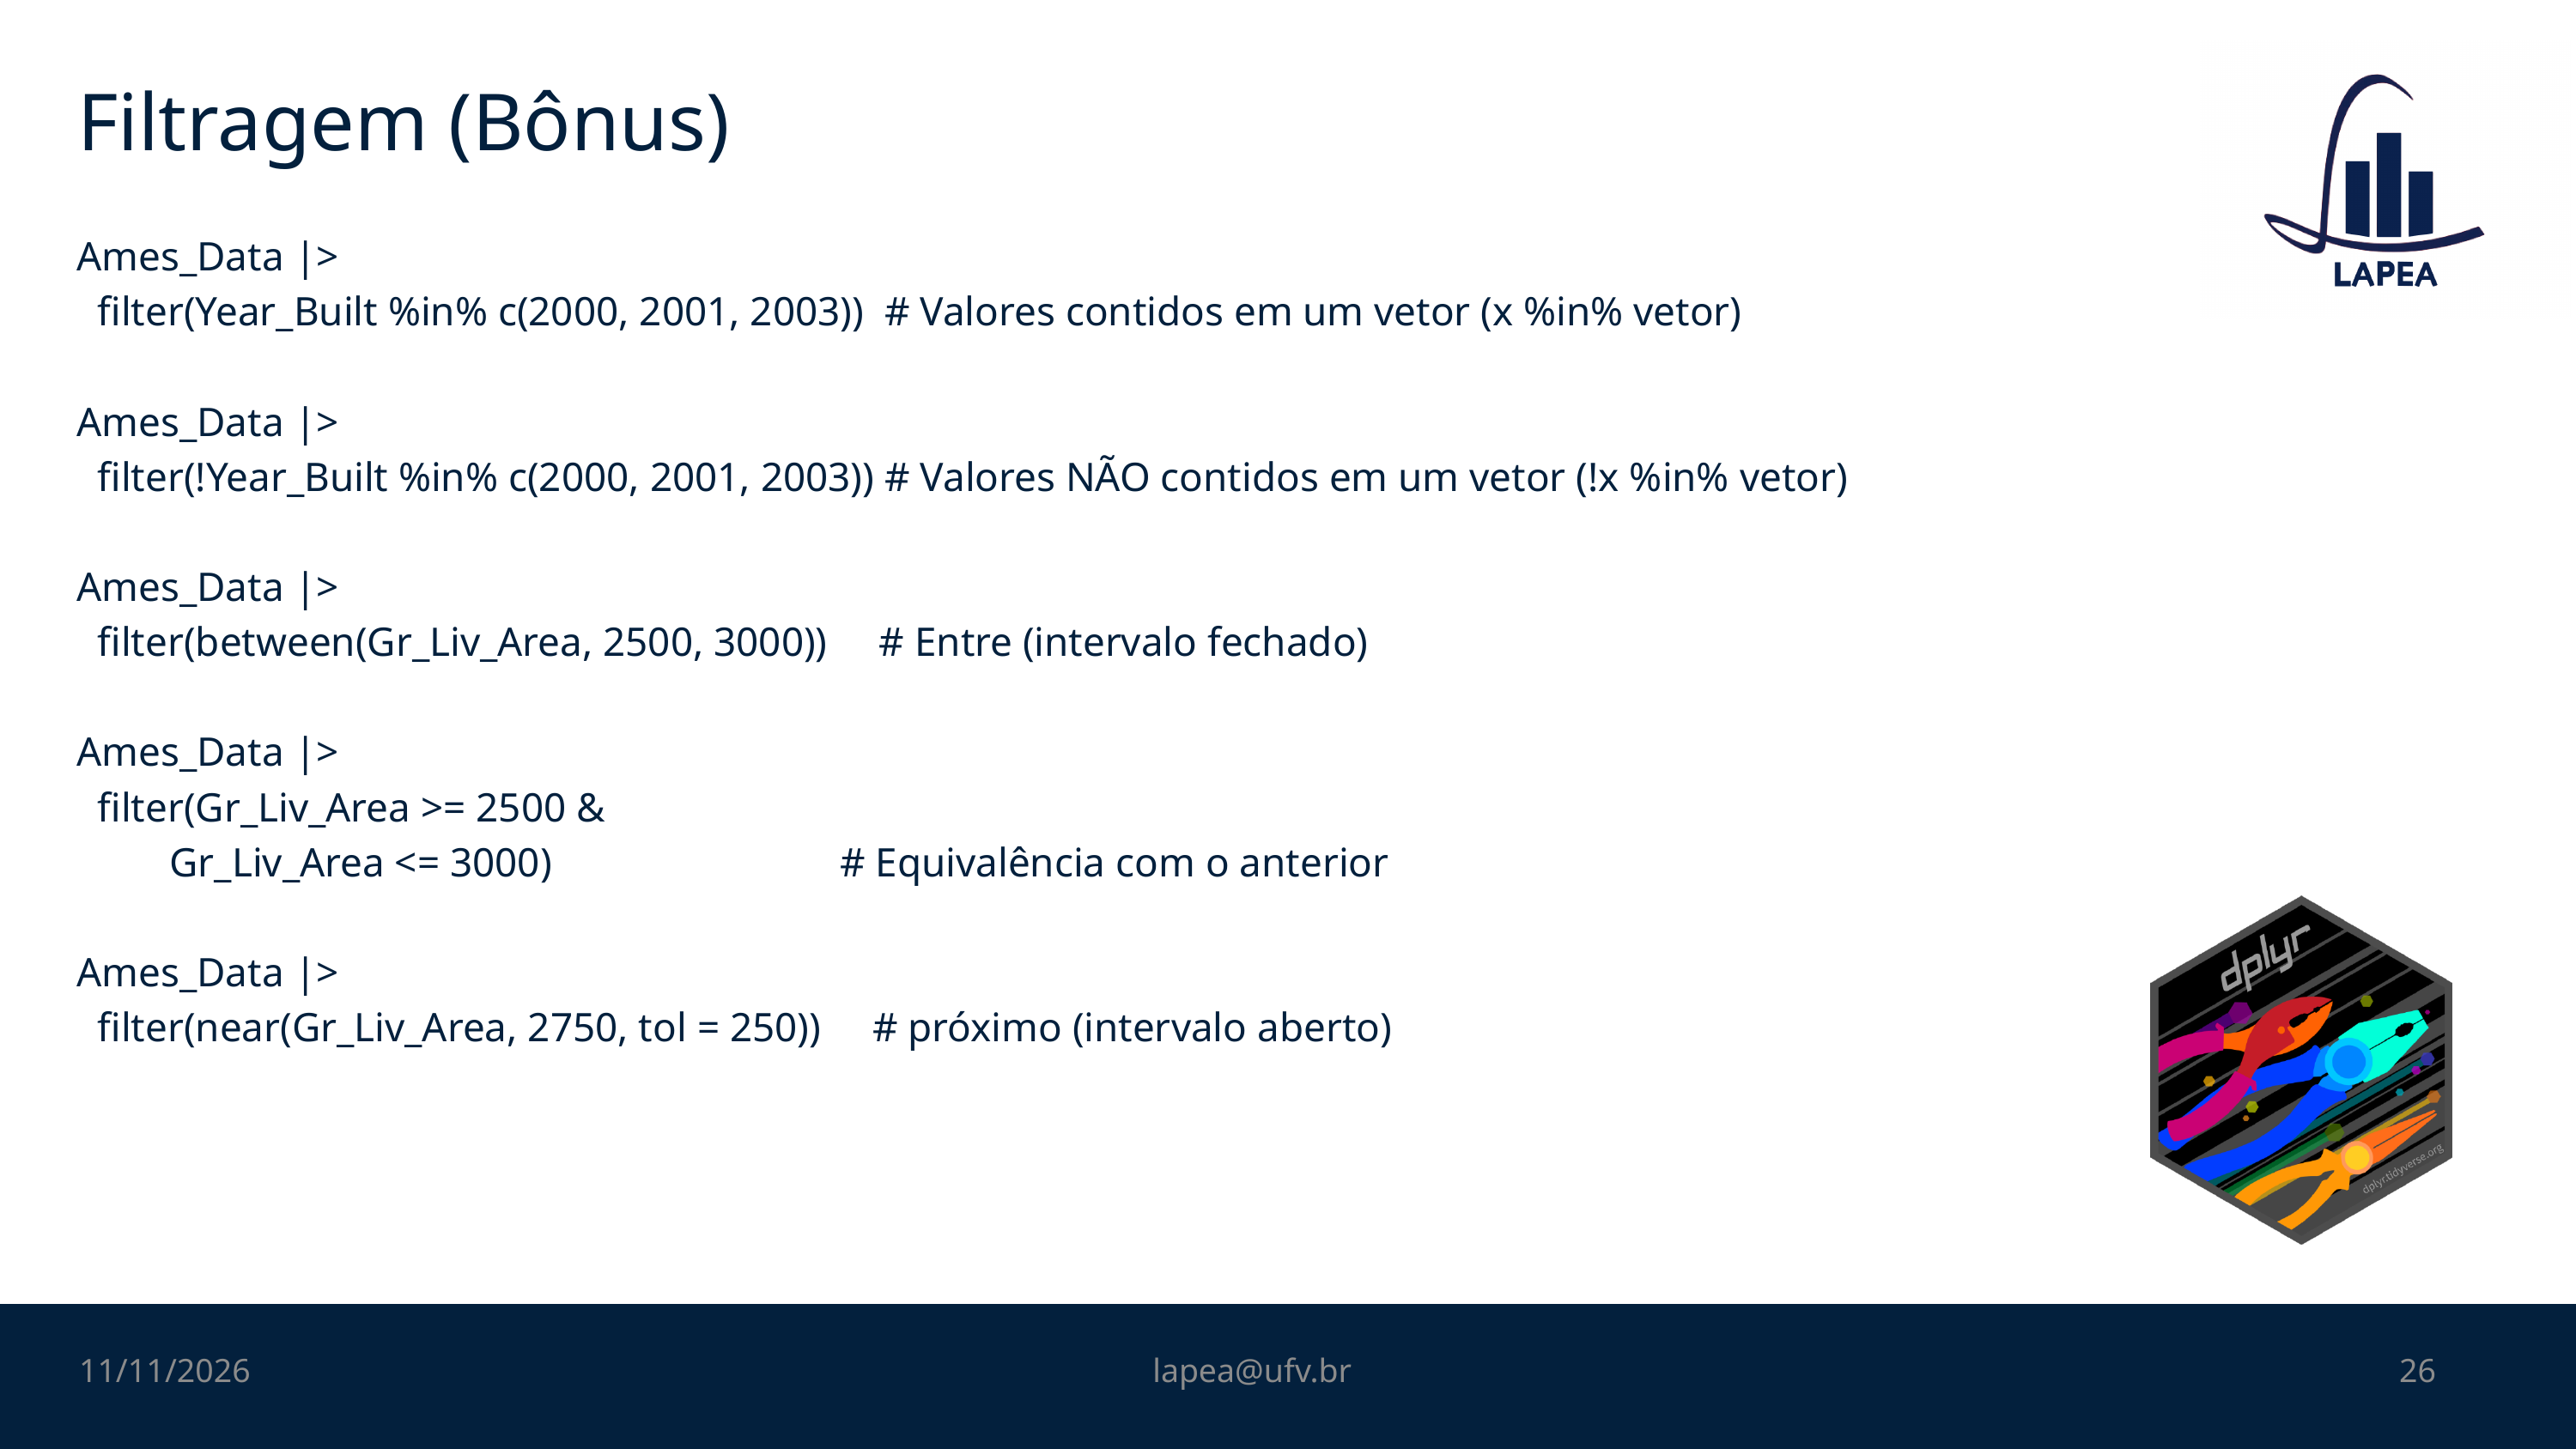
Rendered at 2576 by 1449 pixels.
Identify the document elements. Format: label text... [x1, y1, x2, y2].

footer lapea@ufv.br [410, 1346, 2095, 1398]
picture [2150, 895, 2453, 1245]
title Filtragem (Bônus) [64, 39, 2190, 200]
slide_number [66, 1346, 368, 1398]
slide_number 26 [2148, 1346, 2450, 1398]
list Ames_Data |> filter(Year_Built %in% c(2000, 2001, 2003)) # Valores contidos em um vetor (x %in% vetor) Ames_Data |> filter(!Year_Built %in% c(2000, 2001, 2003)) # Valores NÃO contidos em um vetor (!x %in% vetor) Ames_Data |> filter(between(Gr_Liv_Area, 2500, 3000)) # Entre (intervalo fechado) Ames_Data |> filter(Gr_Liv_Area >= 2500 & Gr_Liv_Area <= 3000) # Equivalência com o anterior Ames_Data |> filter(near(Gr_Liv_Area, 2750, tol = 250)) # próximo (intervalo aberto) [64, 225, 2190, 1279]
picture [2200, 40, 2571, 318]
